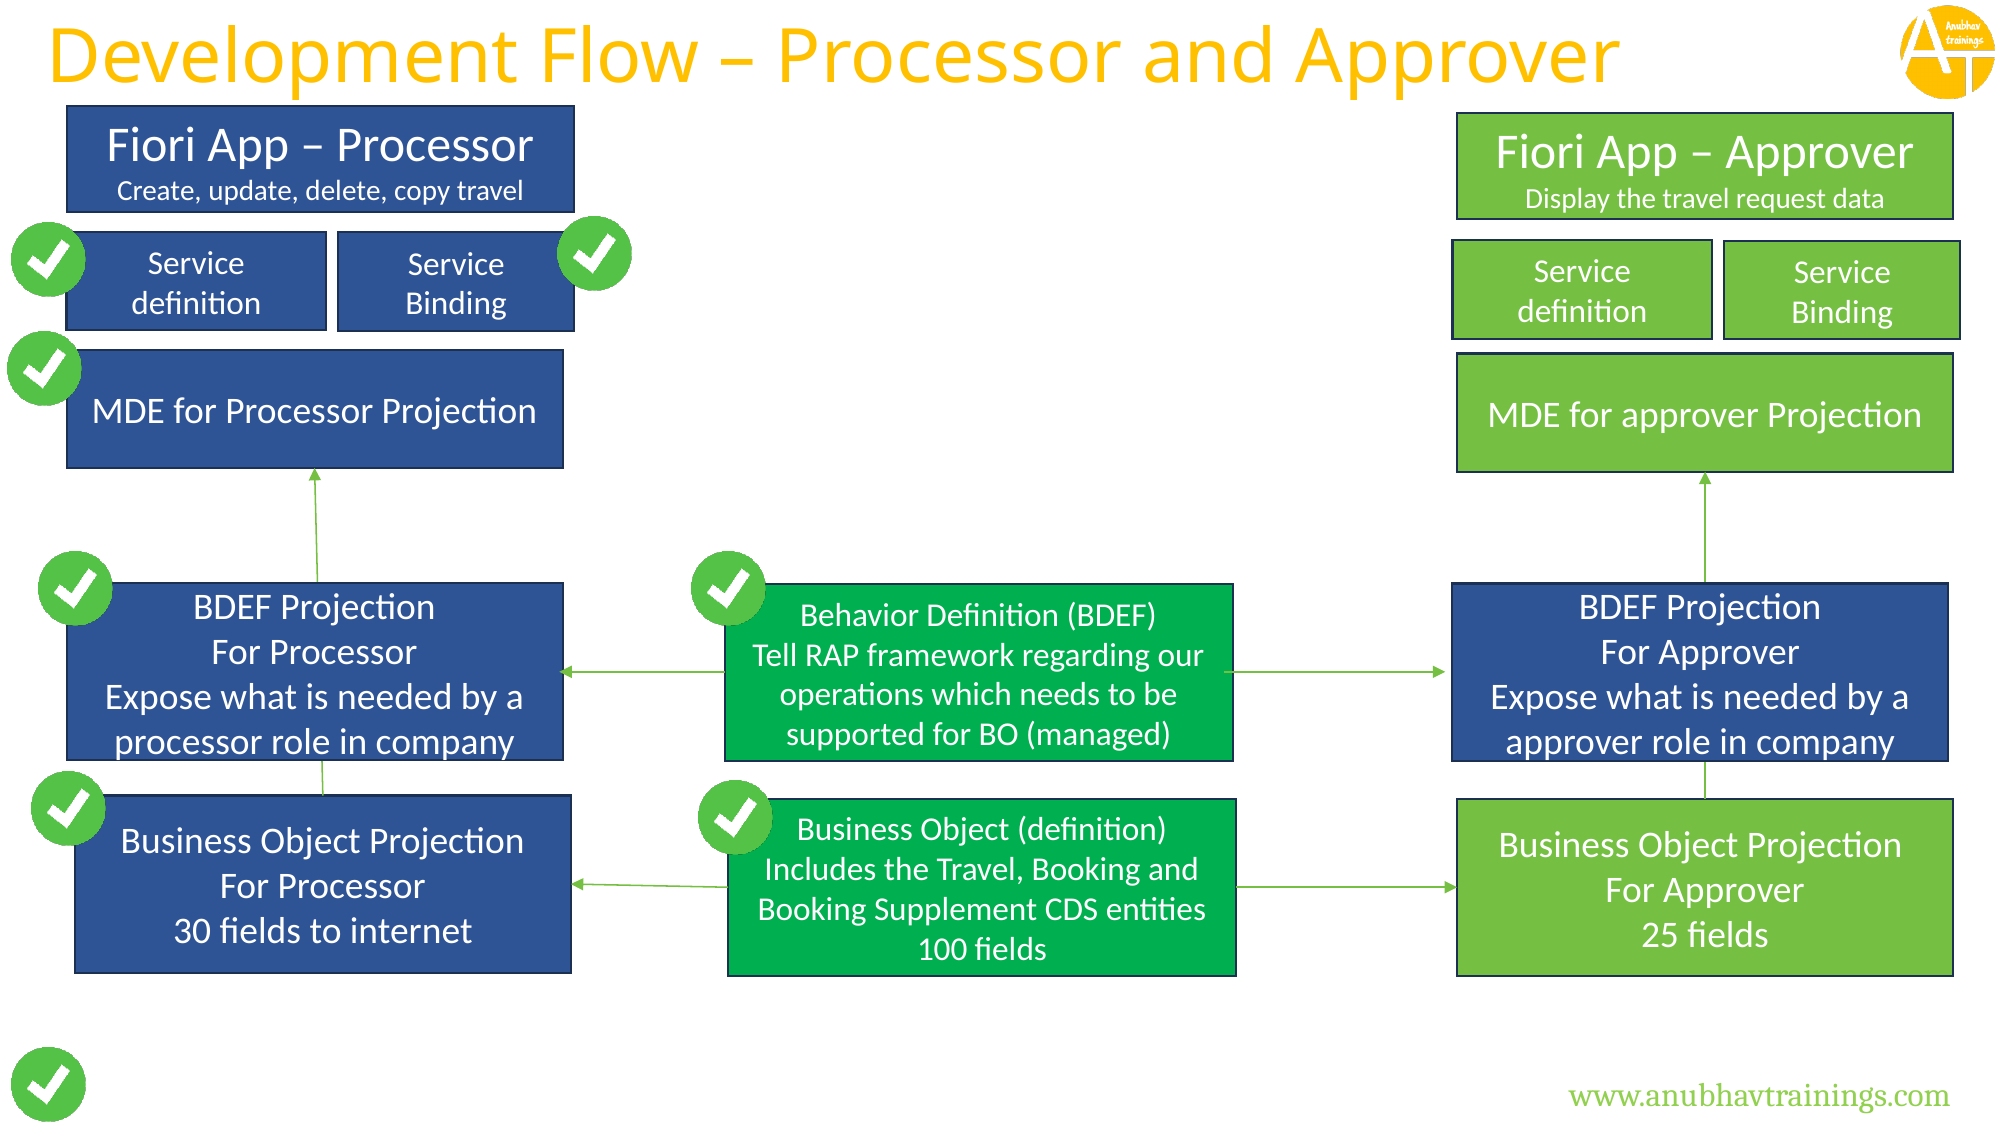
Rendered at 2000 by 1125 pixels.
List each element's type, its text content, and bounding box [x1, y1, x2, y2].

text_box BDEF Projection For Processor Expose what is needed by a processor role in company [329, 583, 563, 761]
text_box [314, 467, 324, 796]
text_box Service definition [66, 231, 327, 331]
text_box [570, 883, 729, 888]
text_box Fiori App – Processor Create, update, delete, copy travel [66, 106, 575, 213]
text_box MDE for approver Projection [1457, 353, 1954, 472]
picture [690, 550, 766, 626]
text_box Fiori App – Approver Display the travel request data [1457, 113, 1954, 220]
text_box BDEF Projection For Approver Expose what is needed by a approver role in company [1452, 583, 1700, 761]
picture [36, 550, 113, 626]
picture [556, 215, 632, 292]
picture [10, 221, 87, 297]
text_box Development Flow – Processor and Approver [31, 0, 1874, 105]
text_box Business Object (definition) Includes the Travel, Booking and Booking Supplement CDS entities 100 fields [728, 798, 1236, 976]
picture [696, 779, 773, 855]
text_box Service definition [1452, 240, 1713, 339]
text_box Service Binding [338, 232, 575, 331]
text_box BDEF Projection For Approver Expose what is needed by a approver role in company [1710, 583, 1949, 761]
text_box MDE for Processor Projection [66, 349, 563, 468]
text_box Service Binding [1724, 240, 1961, 340]
text_box Business Object Projection For Processor 30 fields to internet [74, 795, 571, 973]
text_box www.anubhavtrainings.com [1554, 1065, 2000, 1121]
picture [5, 330, 82, 406]
picture [30, 770, 106, 846]
text_box Business Object Projection For Approver 25 fields [1457, 798, 1954, 976]
picture [10, 1046, 87, 1122]
text_box BDEF Projection For Processor Expose what is needed by a processor role in company [66, 583, 309, 761]
text_box Behavior Definition (BDEF) Tell RAP framework regarding our operations which needs to be supported for BO (managed) [724, 583, 1233, 762]
picture [1891, 0, 2000, 107]
